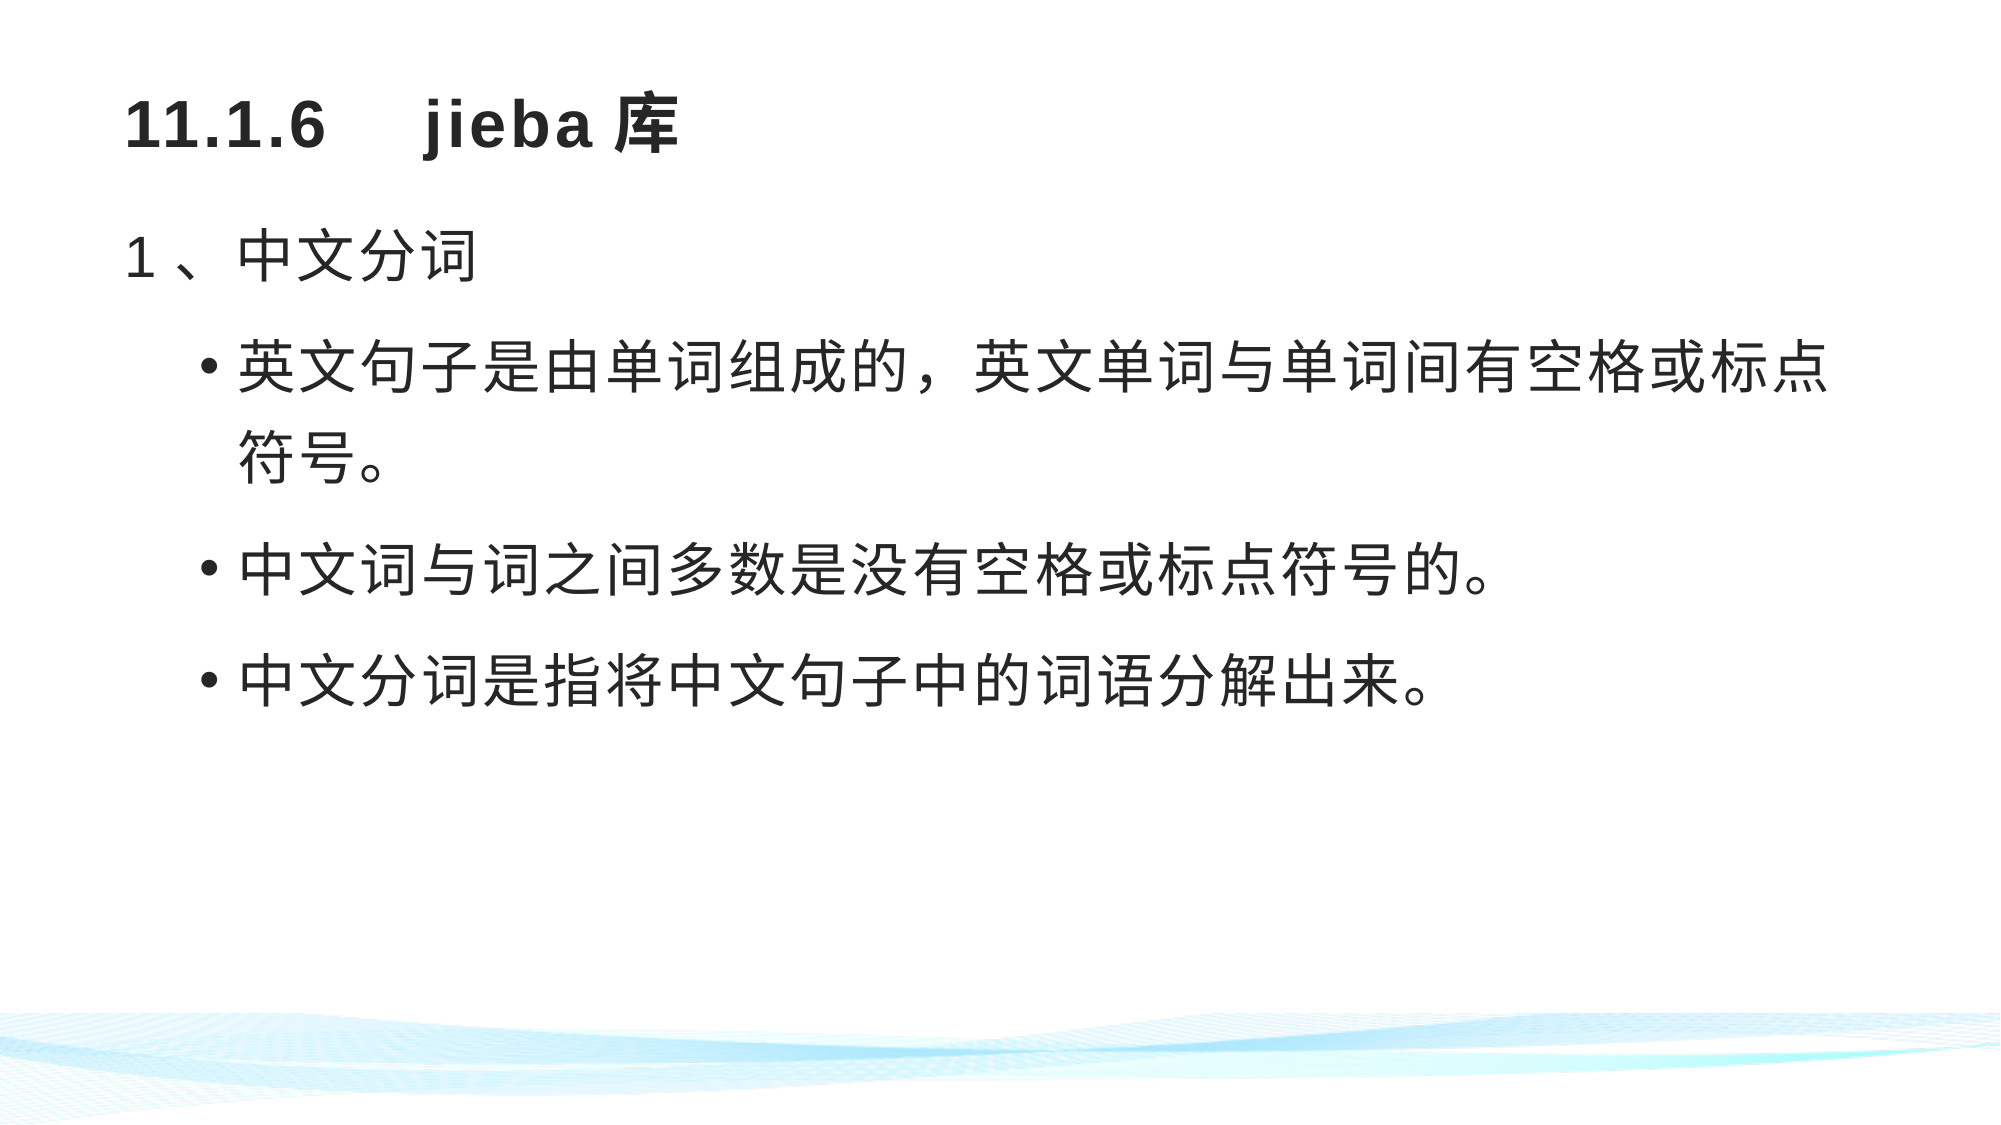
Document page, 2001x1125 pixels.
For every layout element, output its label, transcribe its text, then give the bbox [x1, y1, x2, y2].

picture [0, 1013, 2000, 1125]
list 1、中文分词 英文句子是由单词组成的，英文单词与单词间有空格或标点符号。 中文词与词之间多数是没有空格或标点符号的。 中文分词是指将中文句子中的词语分解出来。 [109, 190, 1891, 1041]
title 11.1.6 jieba库 [109, 72, 1891, 190]
